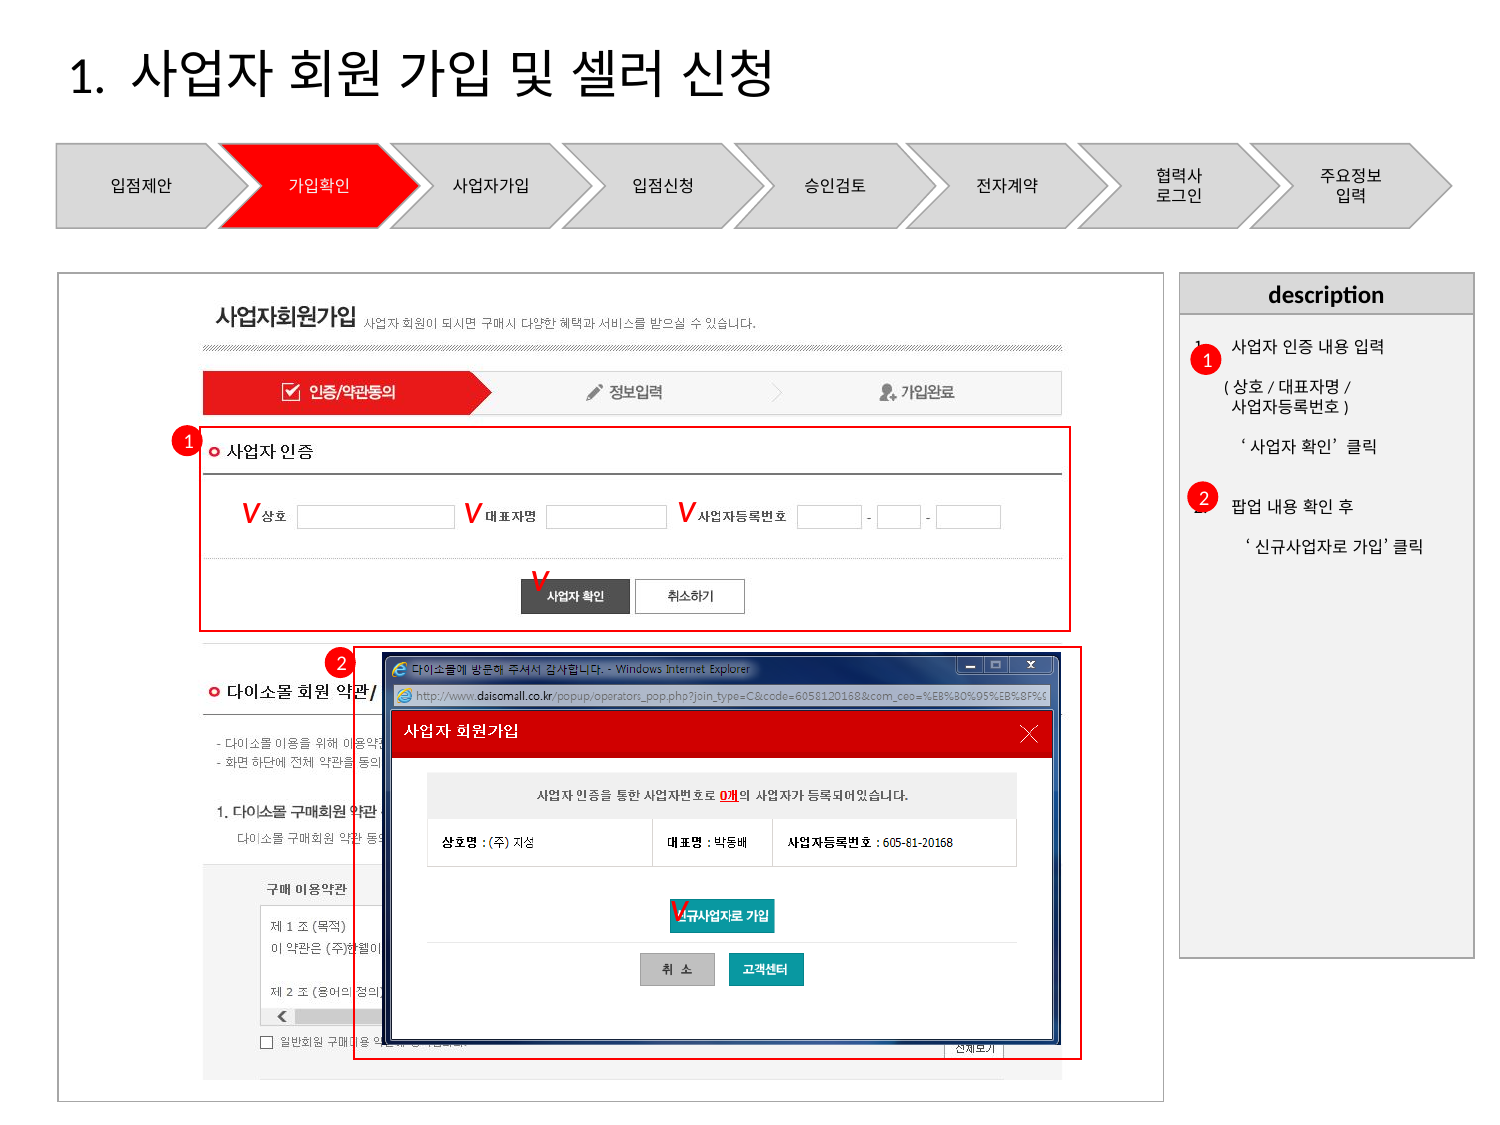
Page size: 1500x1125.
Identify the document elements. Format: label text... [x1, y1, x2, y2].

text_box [56, 143, 1452, 229]
text_box description [1178, 272, 1475, 313]
text_box 1. 사업자 회원 가입 및 셀러 신청 [52, 34, 1061, 112]
picture [166, 284, 1089, 1080]
text_box [57, 272, 1165, 1103]
text_box 2 [1186, 480, 1220, 514]
text_box 사업자 인증 내용 입력 (상호/대표자명/사업자등록번호) ‘사업자 확인’ 클릭 팝업 내용 확인 후 ‘신규사업자로 가입’ 클릭 [1178, 313, 1475, 959]
text_box 1 [1189, 342, 1223, 376]
